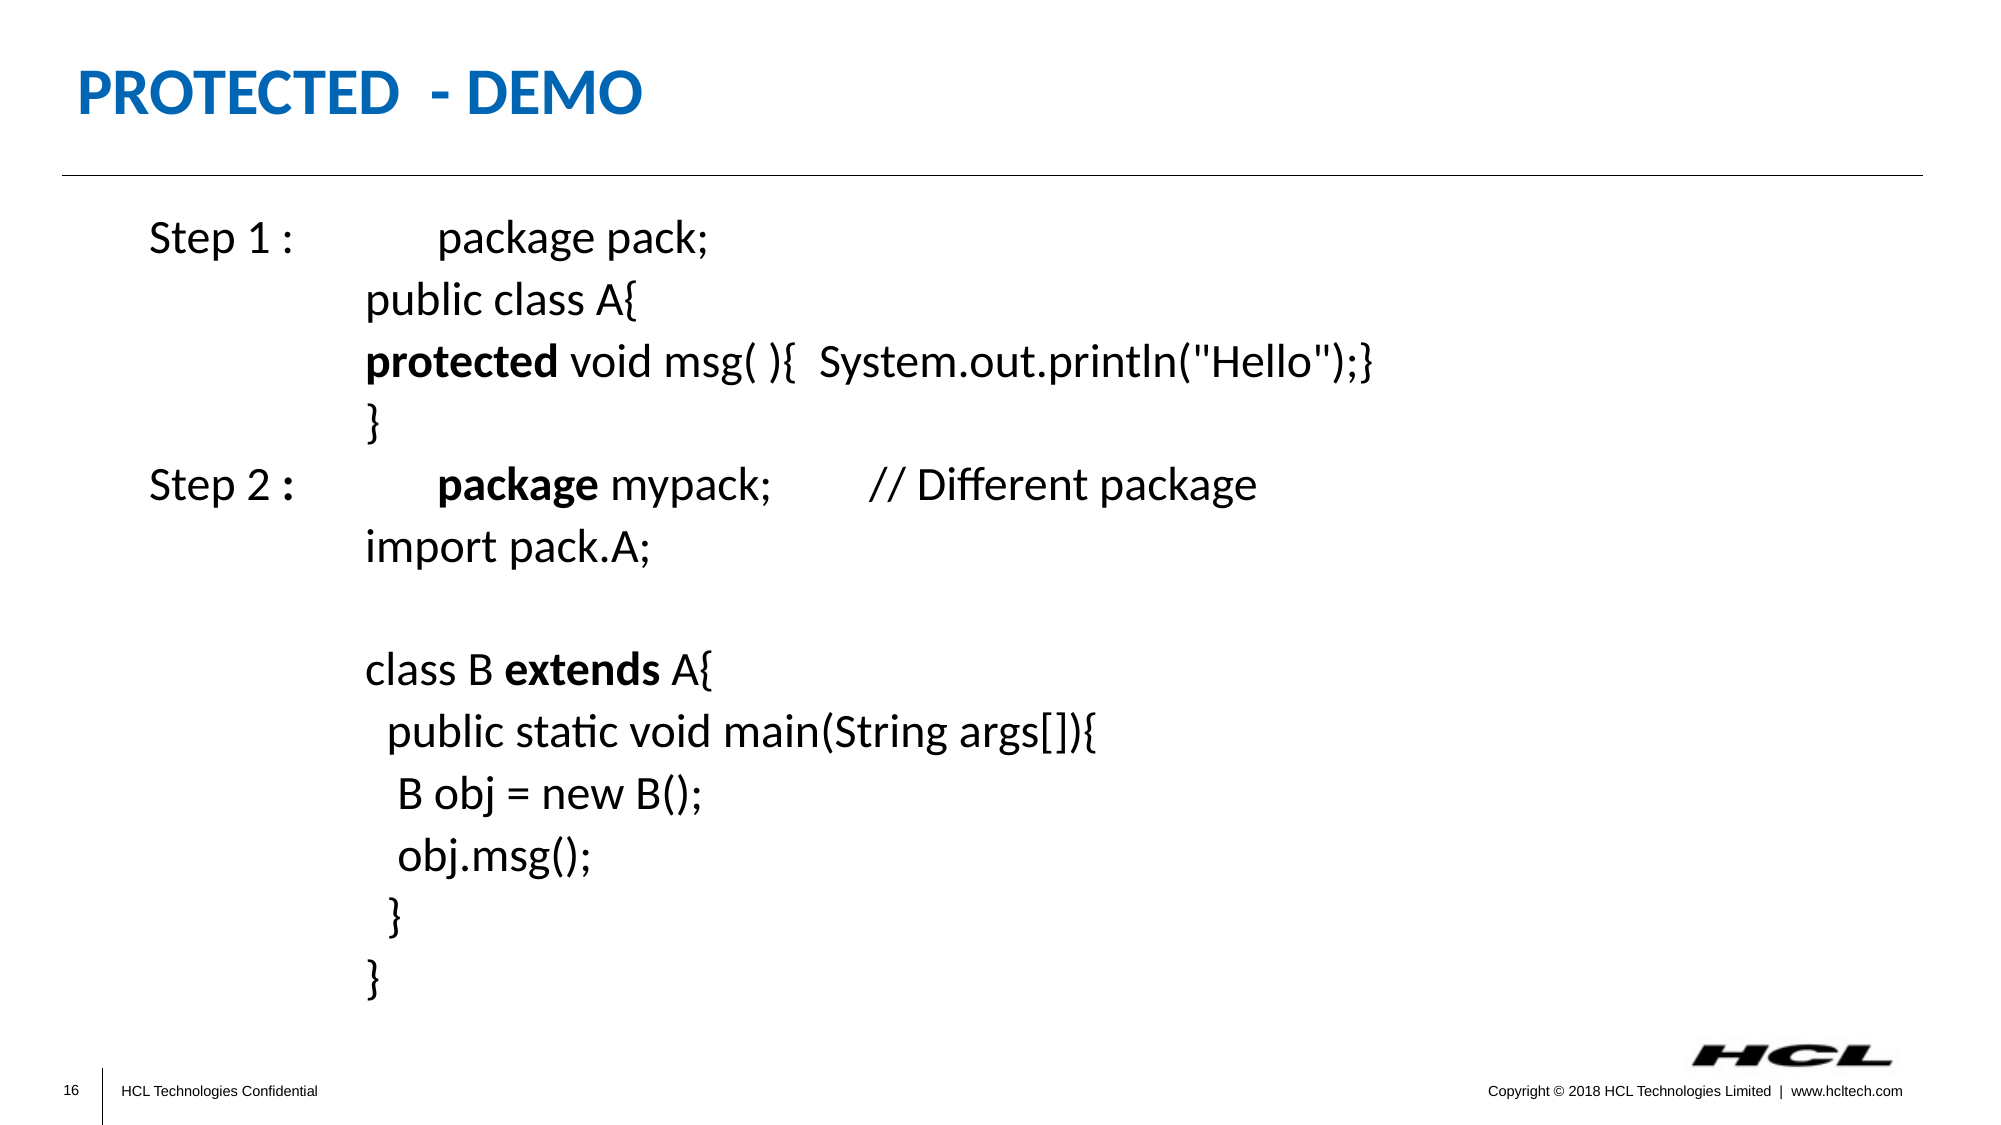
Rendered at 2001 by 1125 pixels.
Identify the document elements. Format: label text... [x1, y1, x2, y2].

picture [1660, 1024, 1924, 1080]
title Protected - demo [62, 42, 1781, 144]
list Step 1 : package pack; public class A{ protected void msg( ){ System.out.println("Hello");} } Step 2 : package mypack; // Different package import pack.A; class B extends A{ public static void main(String args[]){ B obj = new B(); obj.msg(); } } [62, 204, 1924, 1014]
